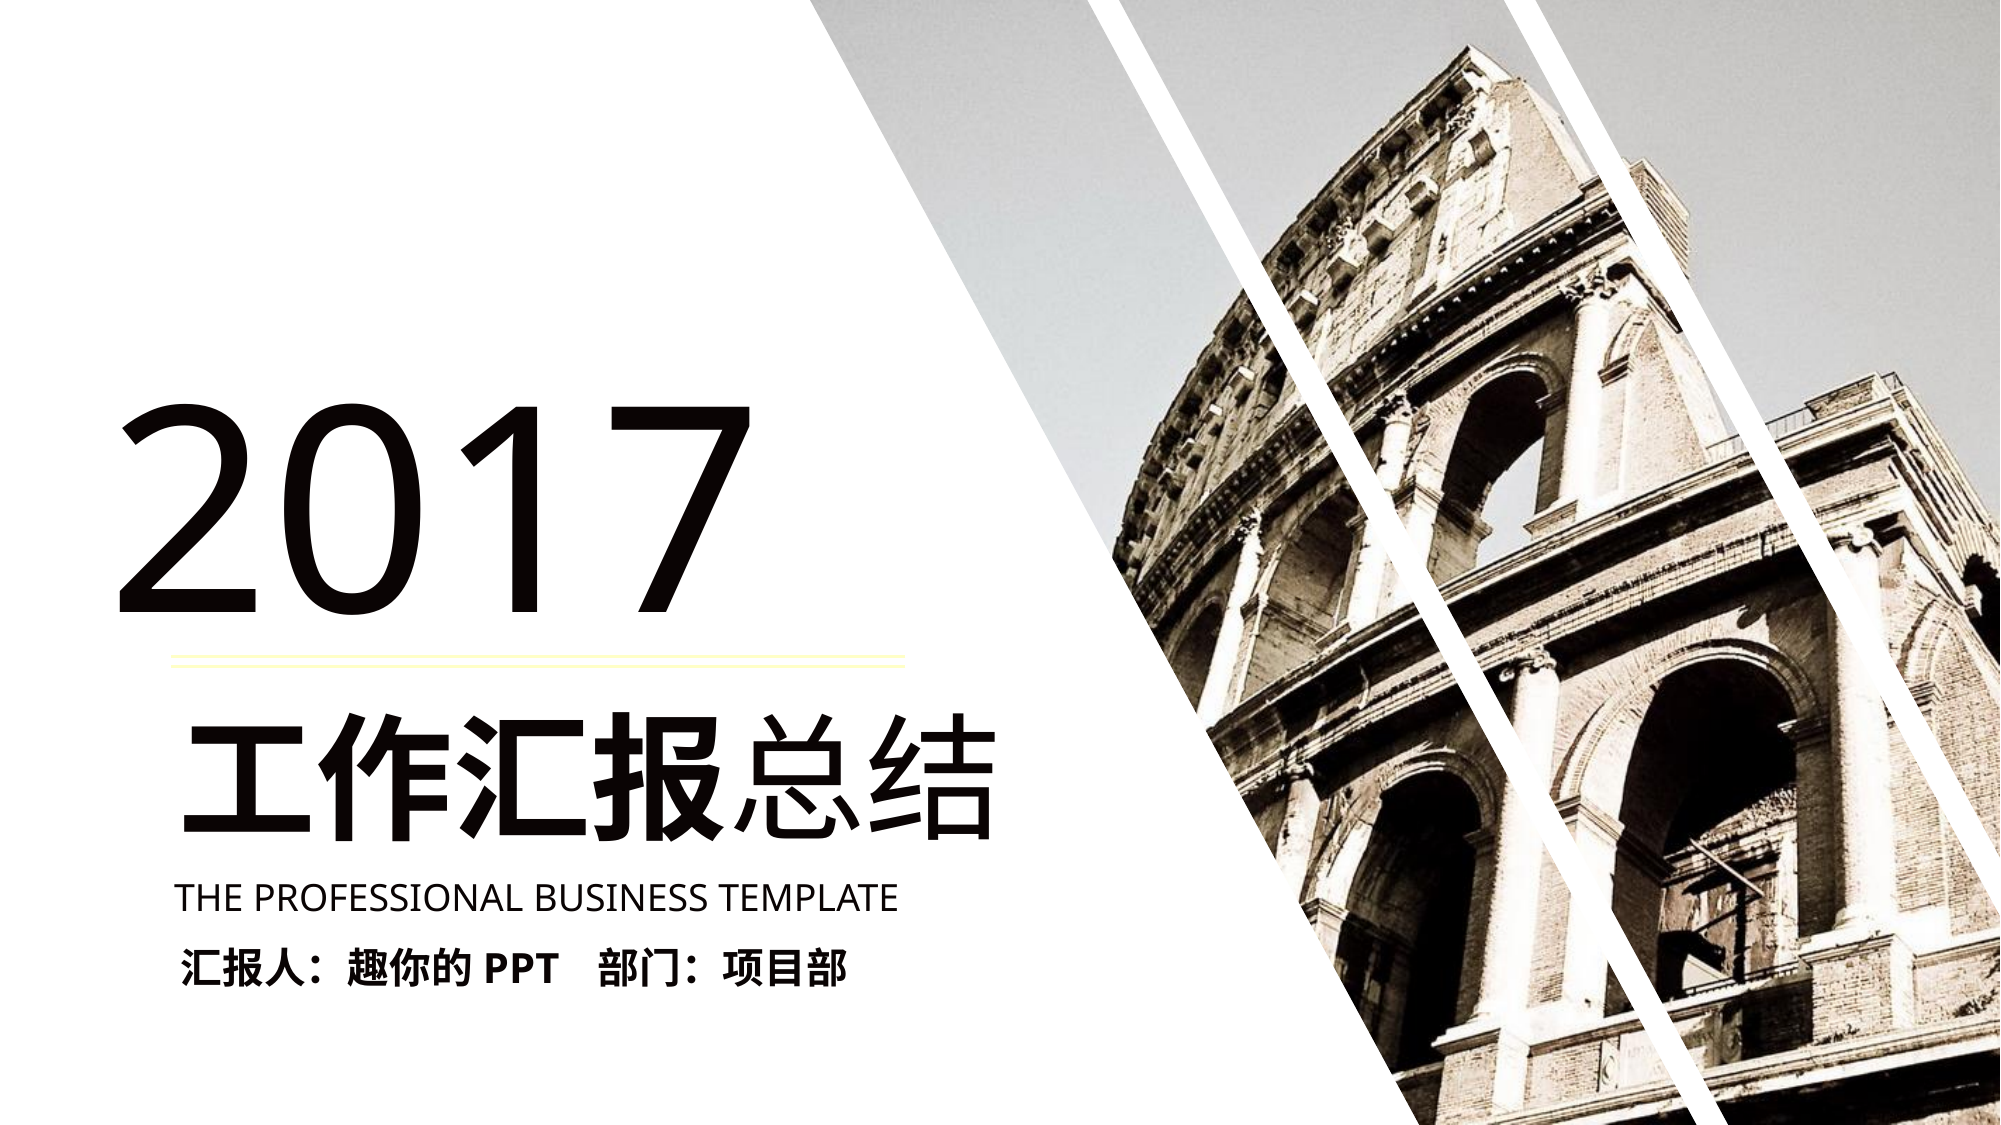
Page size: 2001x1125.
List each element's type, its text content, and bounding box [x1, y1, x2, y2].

text_box 汇报人：趣你的PPT [165, 934, 582, 1000]
text_box 部门：项目部 [582, 934, 809, 1000]
text_box 工作汇报总结 [163, 684, 809, 865]
text_box 2017 [91, 317, 780, 678]
picture [809, 0, 2000, 1125]
text_box THE PROFESSIONAL BUSINESS TEMPLATE [159, 866, 809, 926]
